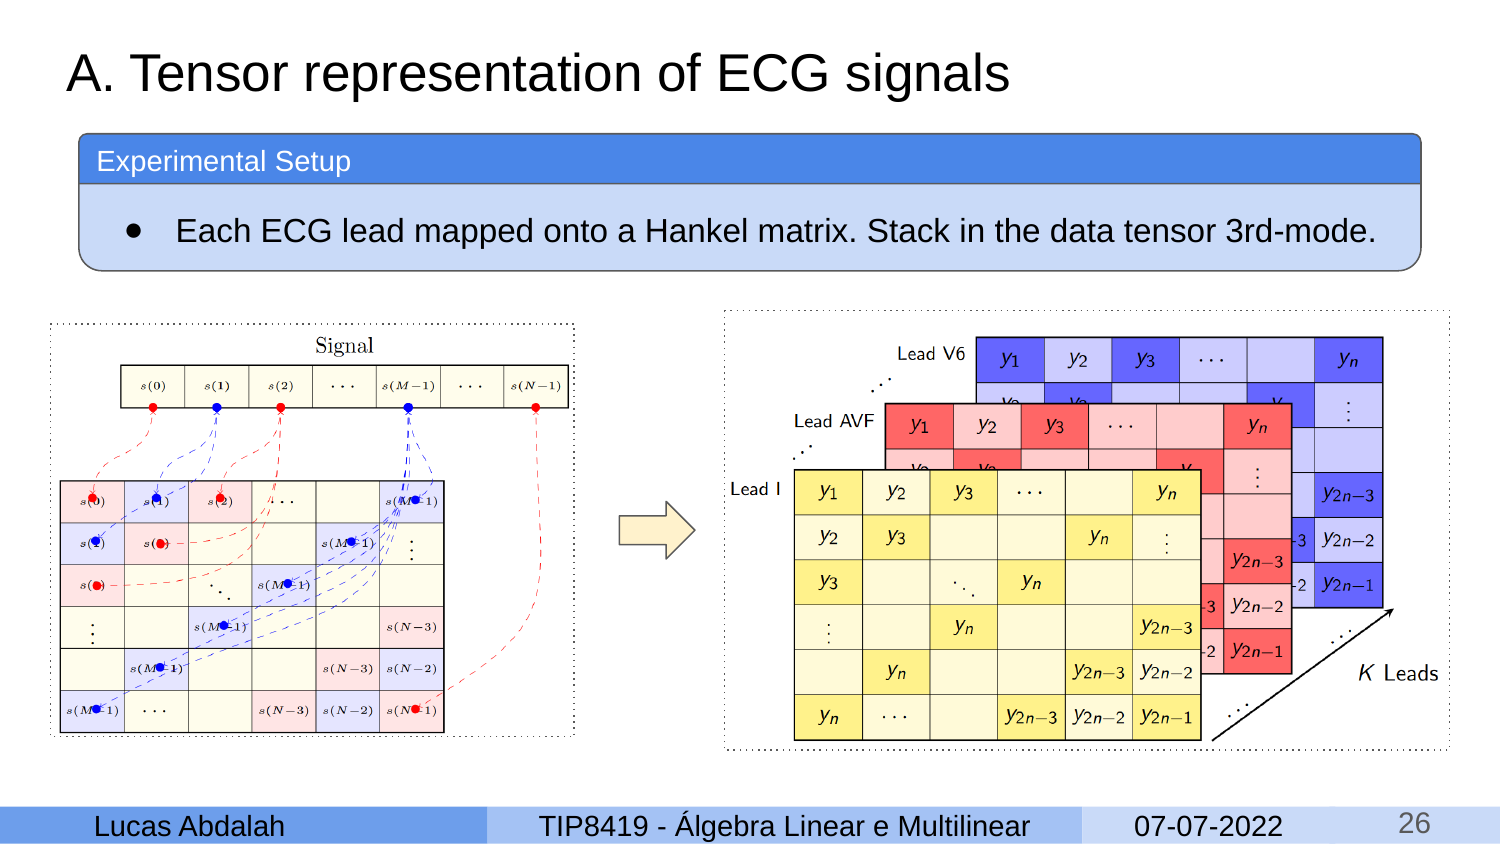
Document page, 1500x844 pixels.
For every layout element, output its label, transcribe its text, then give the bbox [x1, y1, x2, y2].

slide_number ‹#› [1329, 806, 1500, 844]
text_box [78, 133, 1422, 271]
picture [724, 310, 1450, 750]
title A. Tensor representation of ECG signals [51, 23, 1449, 117]
picture [50, 324, 574, 737]
text_box [619, 501, 695, 560]
